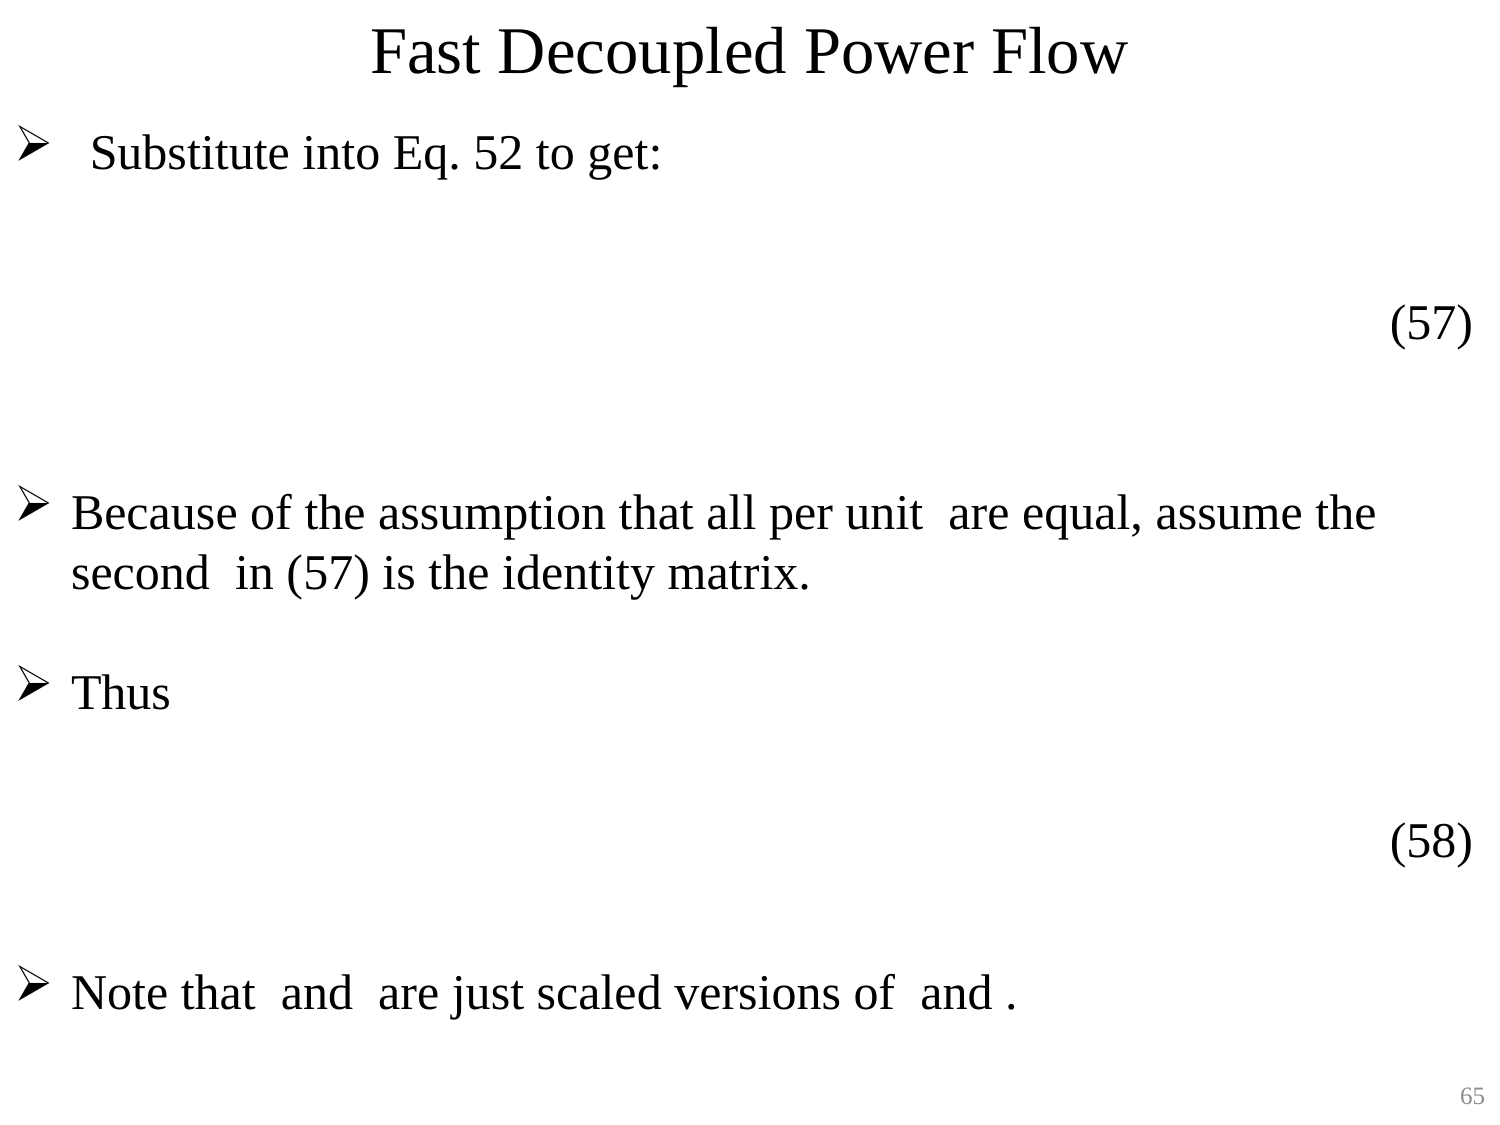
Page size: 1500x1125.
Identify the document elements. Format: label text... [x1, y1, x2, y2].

text_box Fast Decoupled Power Flow [74, 0, 1425, 188]
text_box (58) [1374, 799, 1500, 875]
text_box (57) [1374, 281, 1500, 357]
slide_number 65 [1149, 1065, 1500, 1125]
